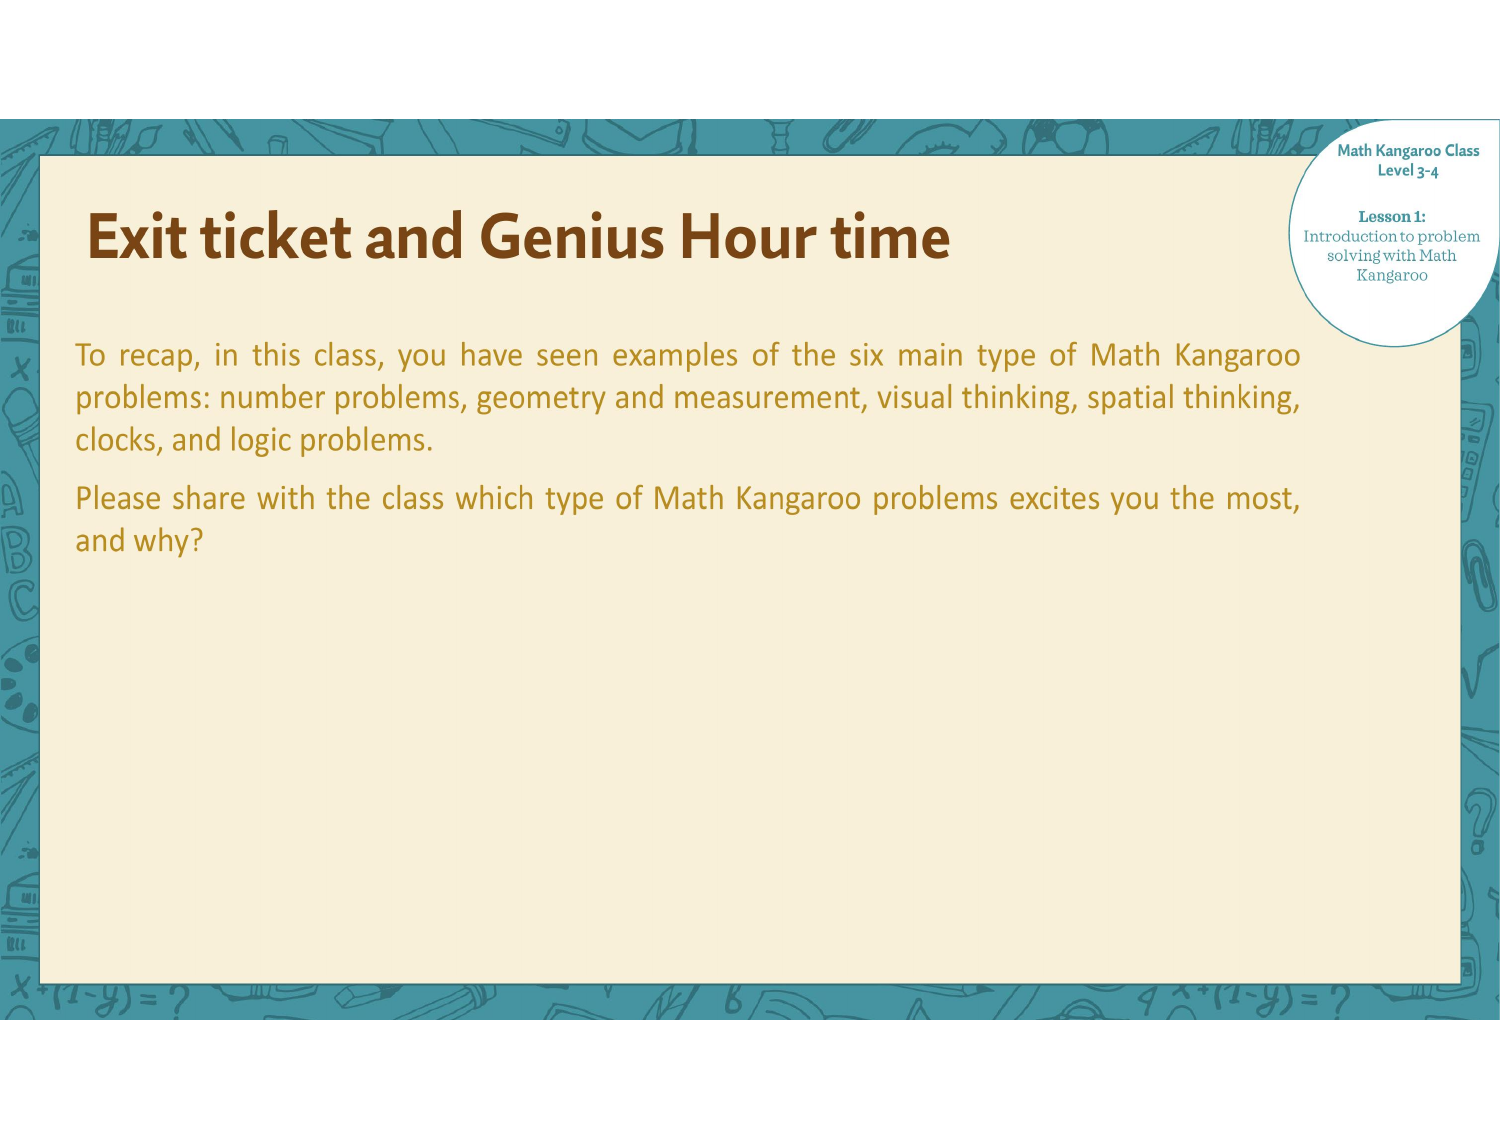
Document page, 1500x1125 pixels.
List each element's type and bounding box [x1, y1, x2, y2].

picture [0, 119, 1500, 1021]
